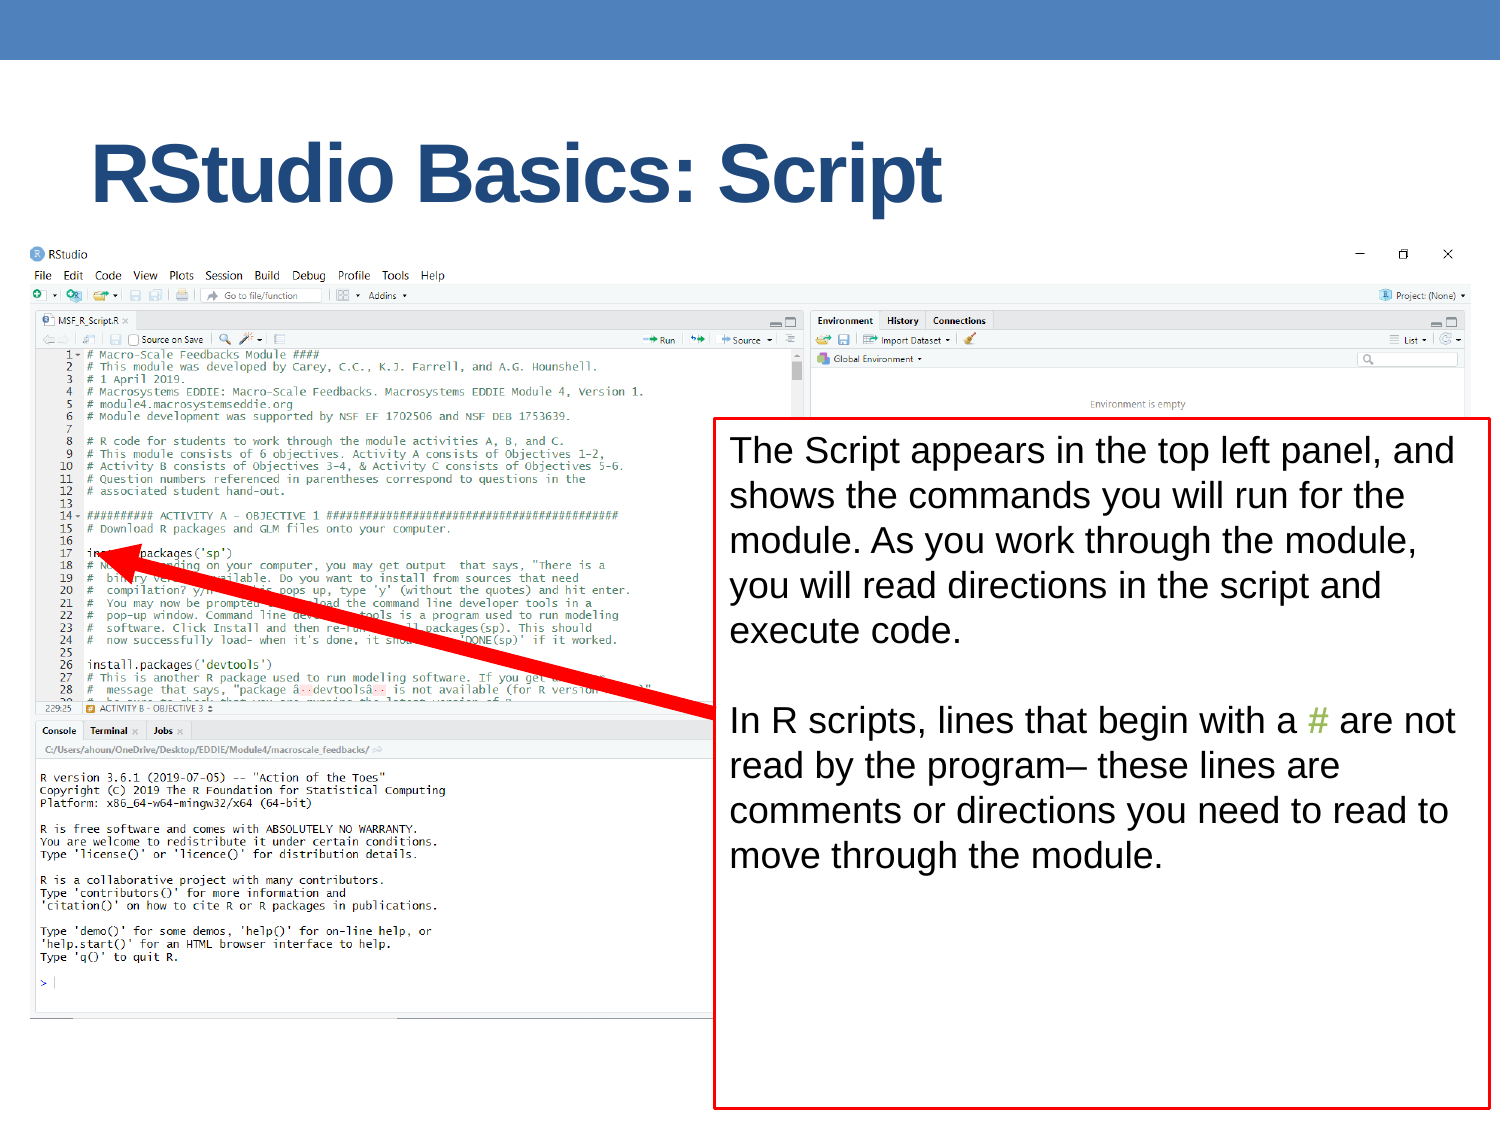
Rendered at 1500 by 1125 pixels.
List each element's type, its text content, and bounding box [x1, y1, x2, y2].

title RStudio Basics: Script [75, 87, 1425, 239]
text_box The Script appears in the top left panel, and shows the commands you will run for the module. As you work through the module, you will read directions in the script and execute code. In R scripts, lines that begin with a # are not read by the program– these lines are comments or directions you need to read to move through the module. [714, 418, 1490, 1109]
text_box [95, 553, 715, 714]
picture [29, 242, 1472, 1019]
